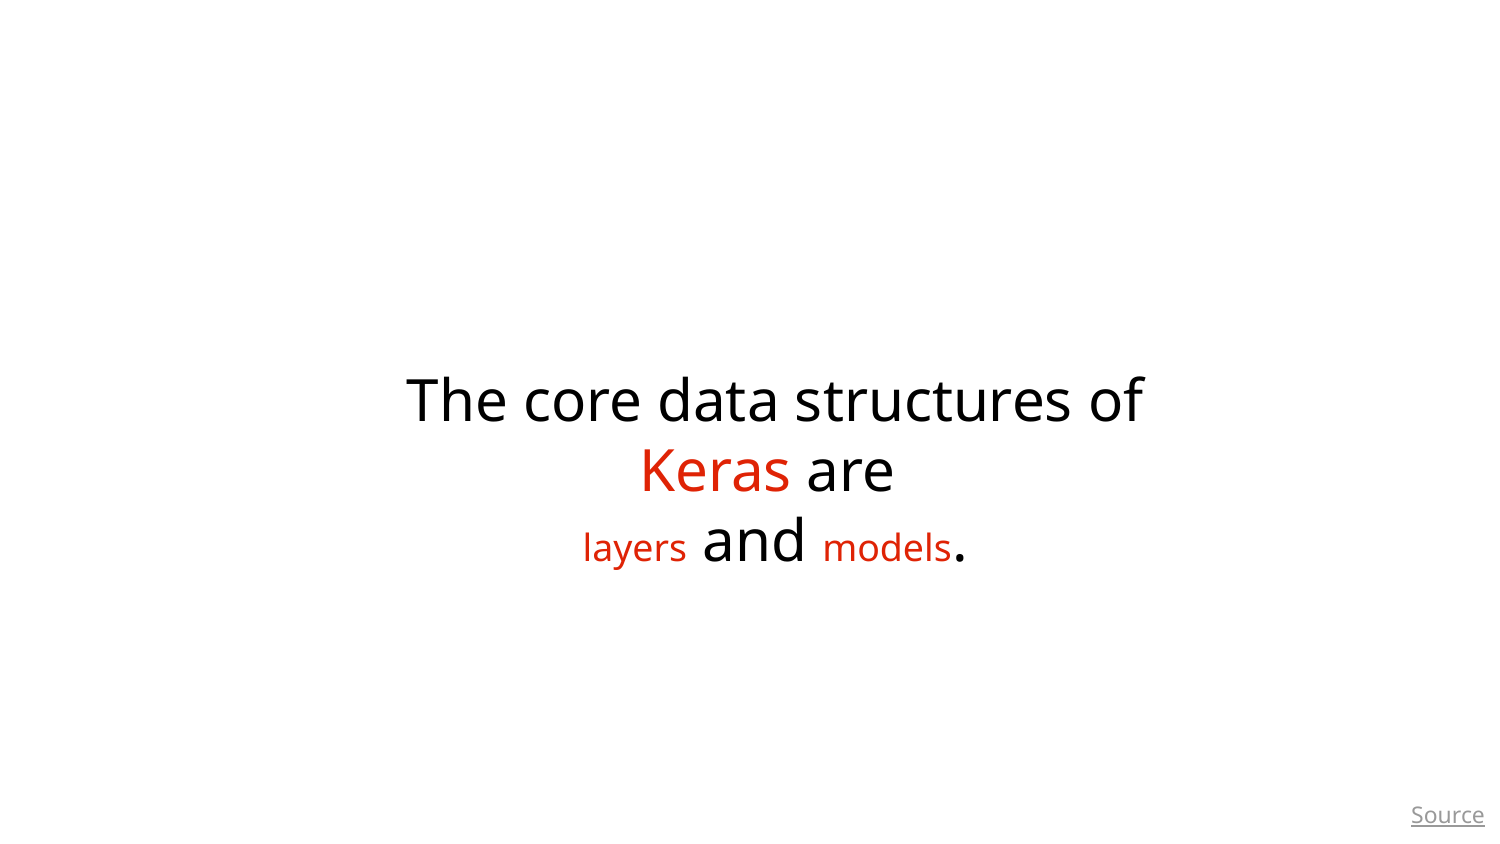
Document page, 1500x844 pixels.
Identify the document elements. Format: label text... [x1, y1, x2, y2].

text_box Source [1365, 785, 1500, 844]
title The core data structures of Keras are layers and models. [251, 347, 1224, 533]
